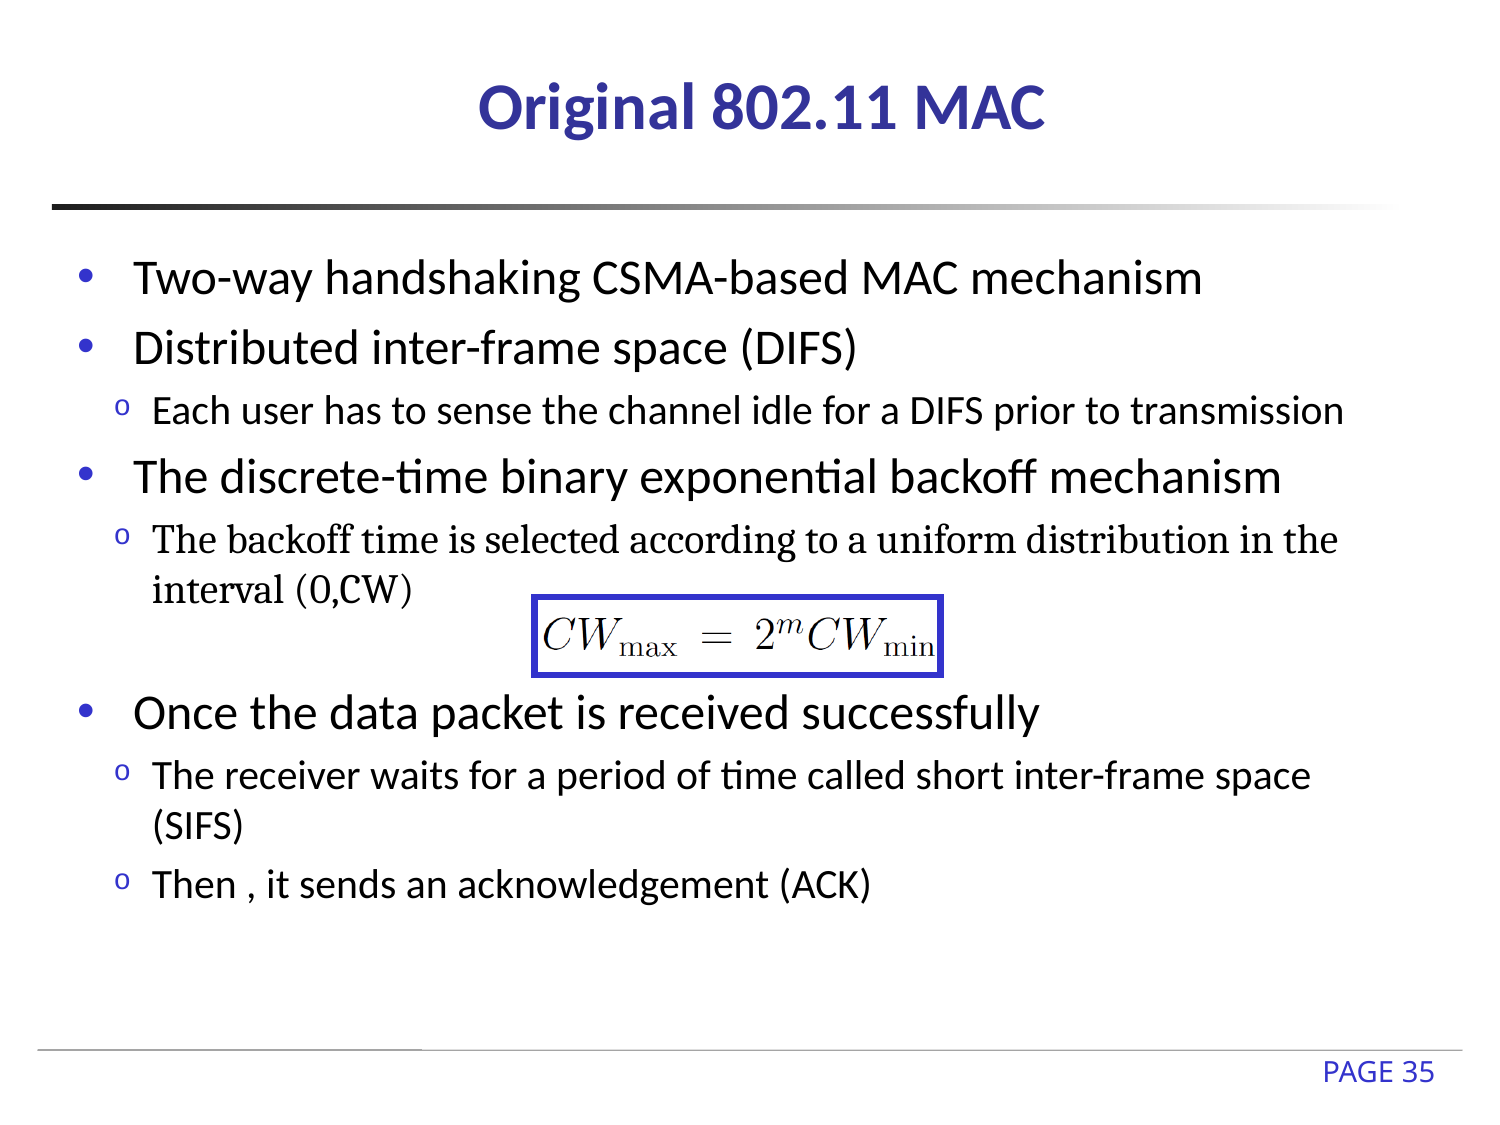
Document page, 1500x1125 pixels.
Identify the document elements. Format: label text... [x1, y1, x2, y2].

picture [537, 599, 938, 673]
title Original 802.11 MAC [24, 24, 1500, 151]
text_box Two-way handshaking CSMA-based MAC mechanism Distributed inter-frame space (DIFS) Each user has to sense the channel idle for a DIFS prior to transmission The discrete-time binary exponential backoff mechanism The backoff time is selected according to a uniform distribution in the interval (0,CW) Once the data packet is received successfully The receiver waits for a period of time called short inter-frame space (SIFS) Then , it sends an acknowledgement (ACK) [62, 237, 1407, 975]
